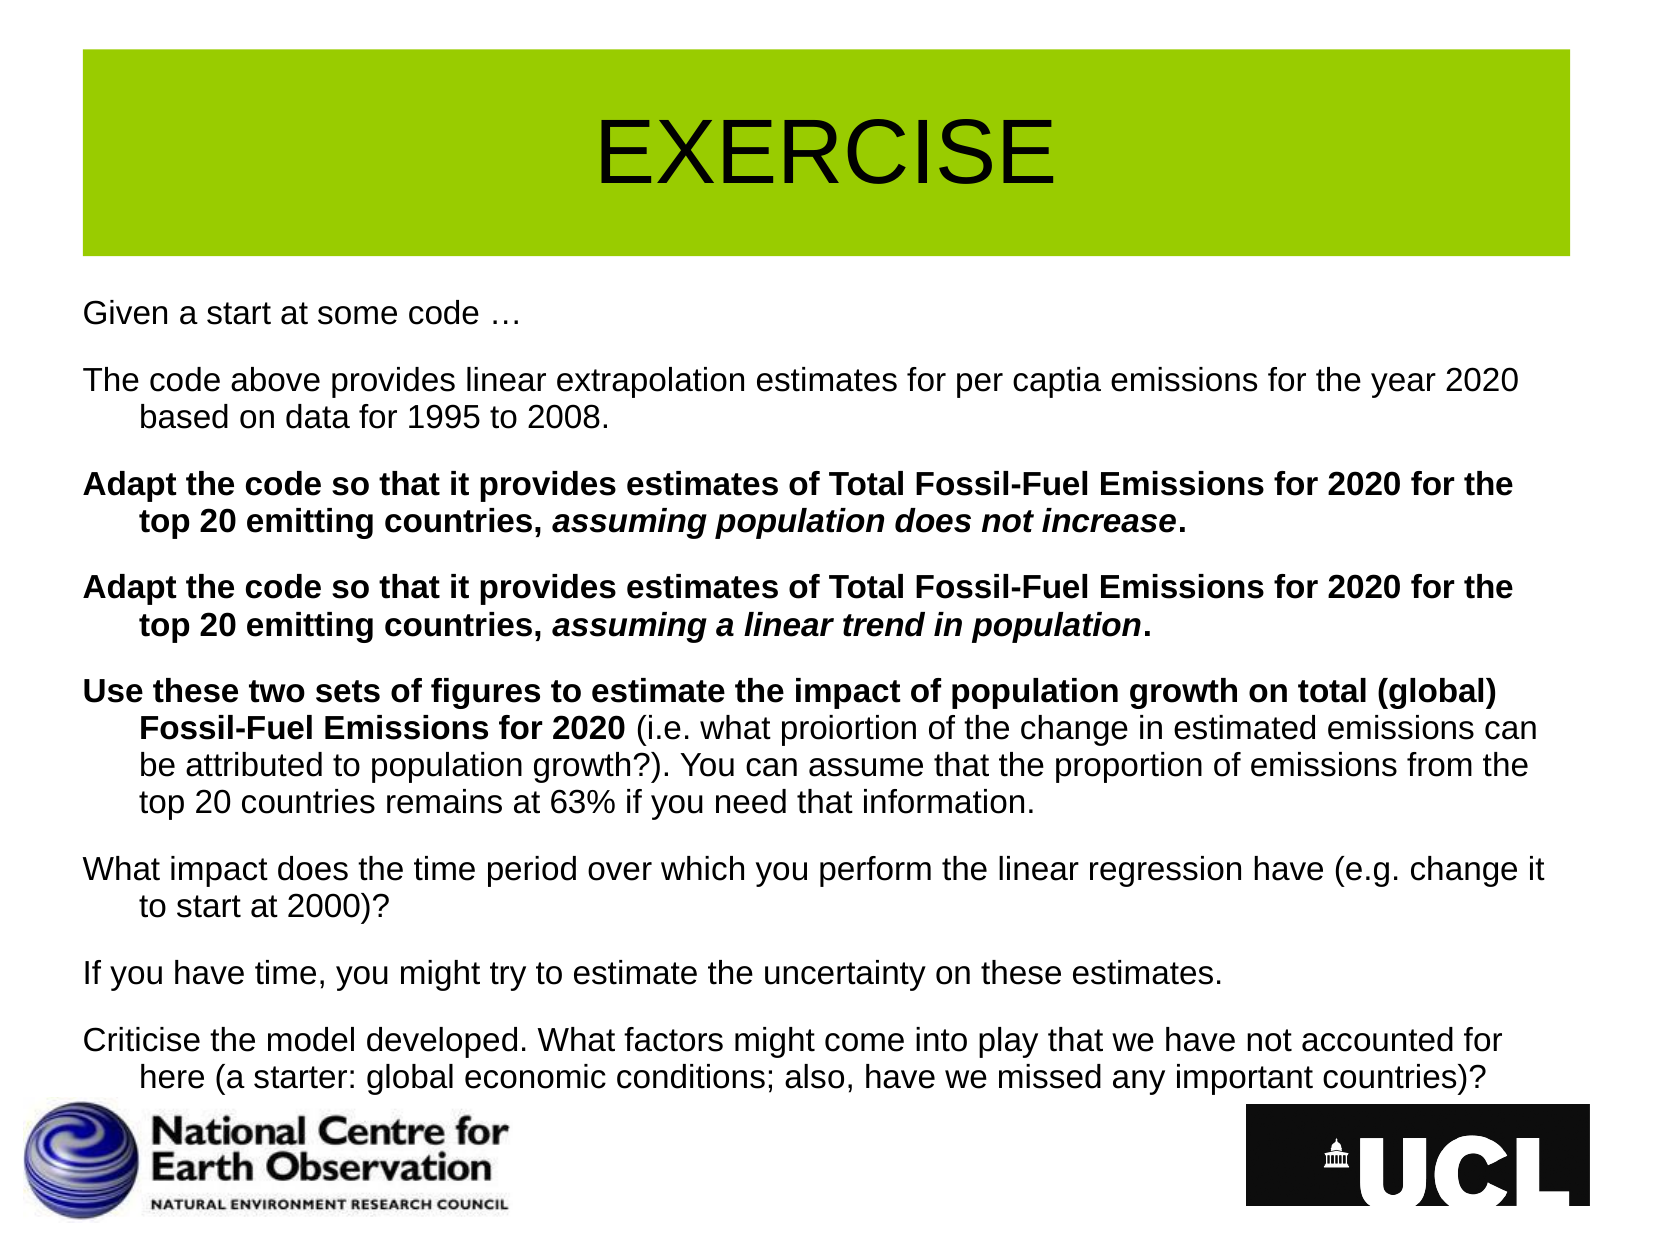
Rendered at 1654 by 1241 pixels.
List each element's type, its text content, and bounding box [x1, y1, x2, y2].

picture [1246, 1104, 1590, 1206]
list Given a start at some code … The code above provides linear extrapolation estimates for per captia emissions for the year 2020 based on data for 1995 to 2008. Adapt the code so that it provides estimates of Total Fossil-Fuel Emissions for 2020 for the top 20 emitting countries, assuming population does not increase. Adapt the code so that it provides estimates of Total Fossil-Fuel Emissions for 2020 for the top 20 emitting countries, assuming a linear trend in population. Use these two sets of figures to estimate the impact of population growth on total (global) Fossil-Fuel Emissions for 2020 (i.e. what proiortion of the change in estimated emissions can be attributed to population growth?). You can assume that the proportion of emissions from the top 20 countries remains at 63% if you need that information. What impact does the time period over which you perform the linear regression have (e.g. change it to start at 2000)? If you have time, you might try to estimate the uncertainty on these estimates. Criticise the model developed. What factors might come into play that we have not accounted for here (a starter: global economic conditions; also, have we missed any important countries)? [82, 290, 1571, 1109]
picture [23, 1097, 513, 1223]
title EXERCISE [82, 49, 1571, 257]
